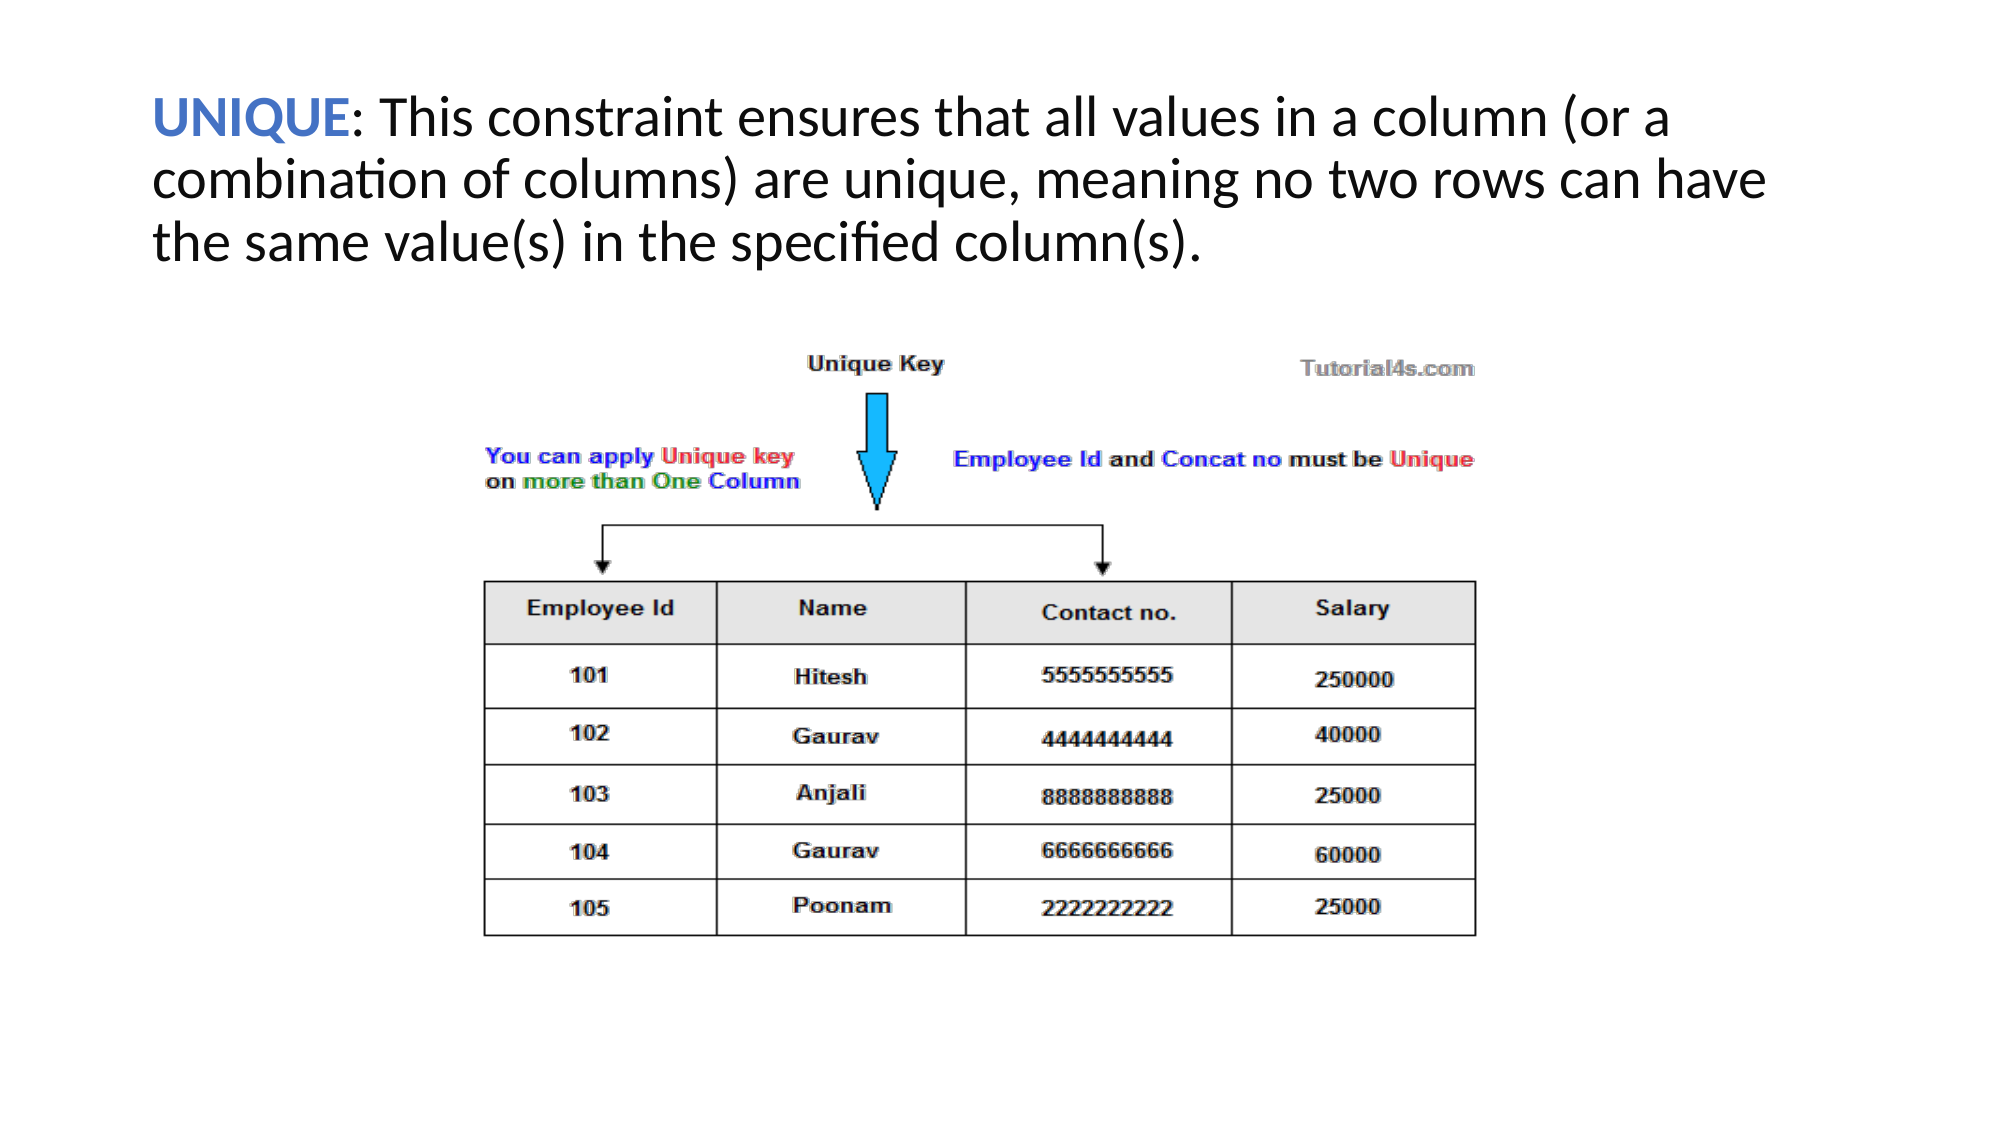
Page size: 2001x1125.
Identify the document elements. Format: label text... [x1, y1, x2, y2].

picture [471, 343, 1488, 949]
list UNIQUE: This constraint ensures that all values in a column (or a combination of columns) are unique, meaning no two rows can have the same value(s) in the specified column(s). [137, 78, 1863, 1021]
